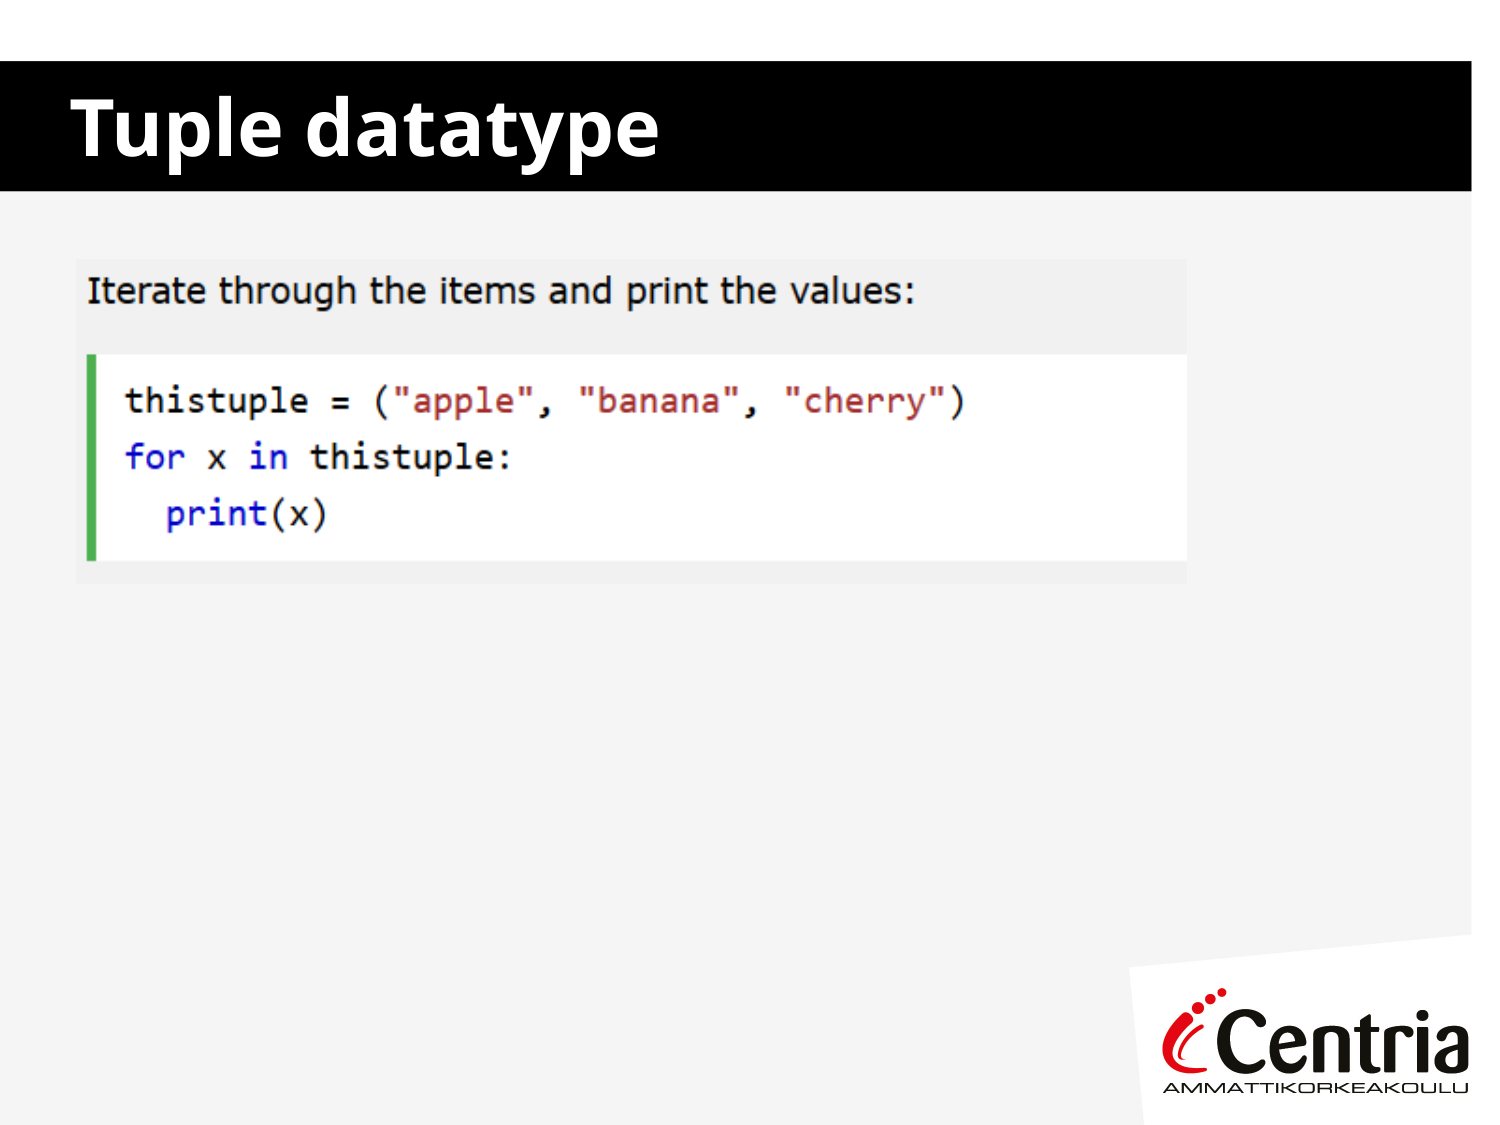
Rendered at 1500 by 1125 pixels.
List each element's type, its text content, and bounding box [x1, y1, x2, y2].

picture [0, 0, 1500, 1125]
title Tuple datatype [54, 75, 1410, 181]
